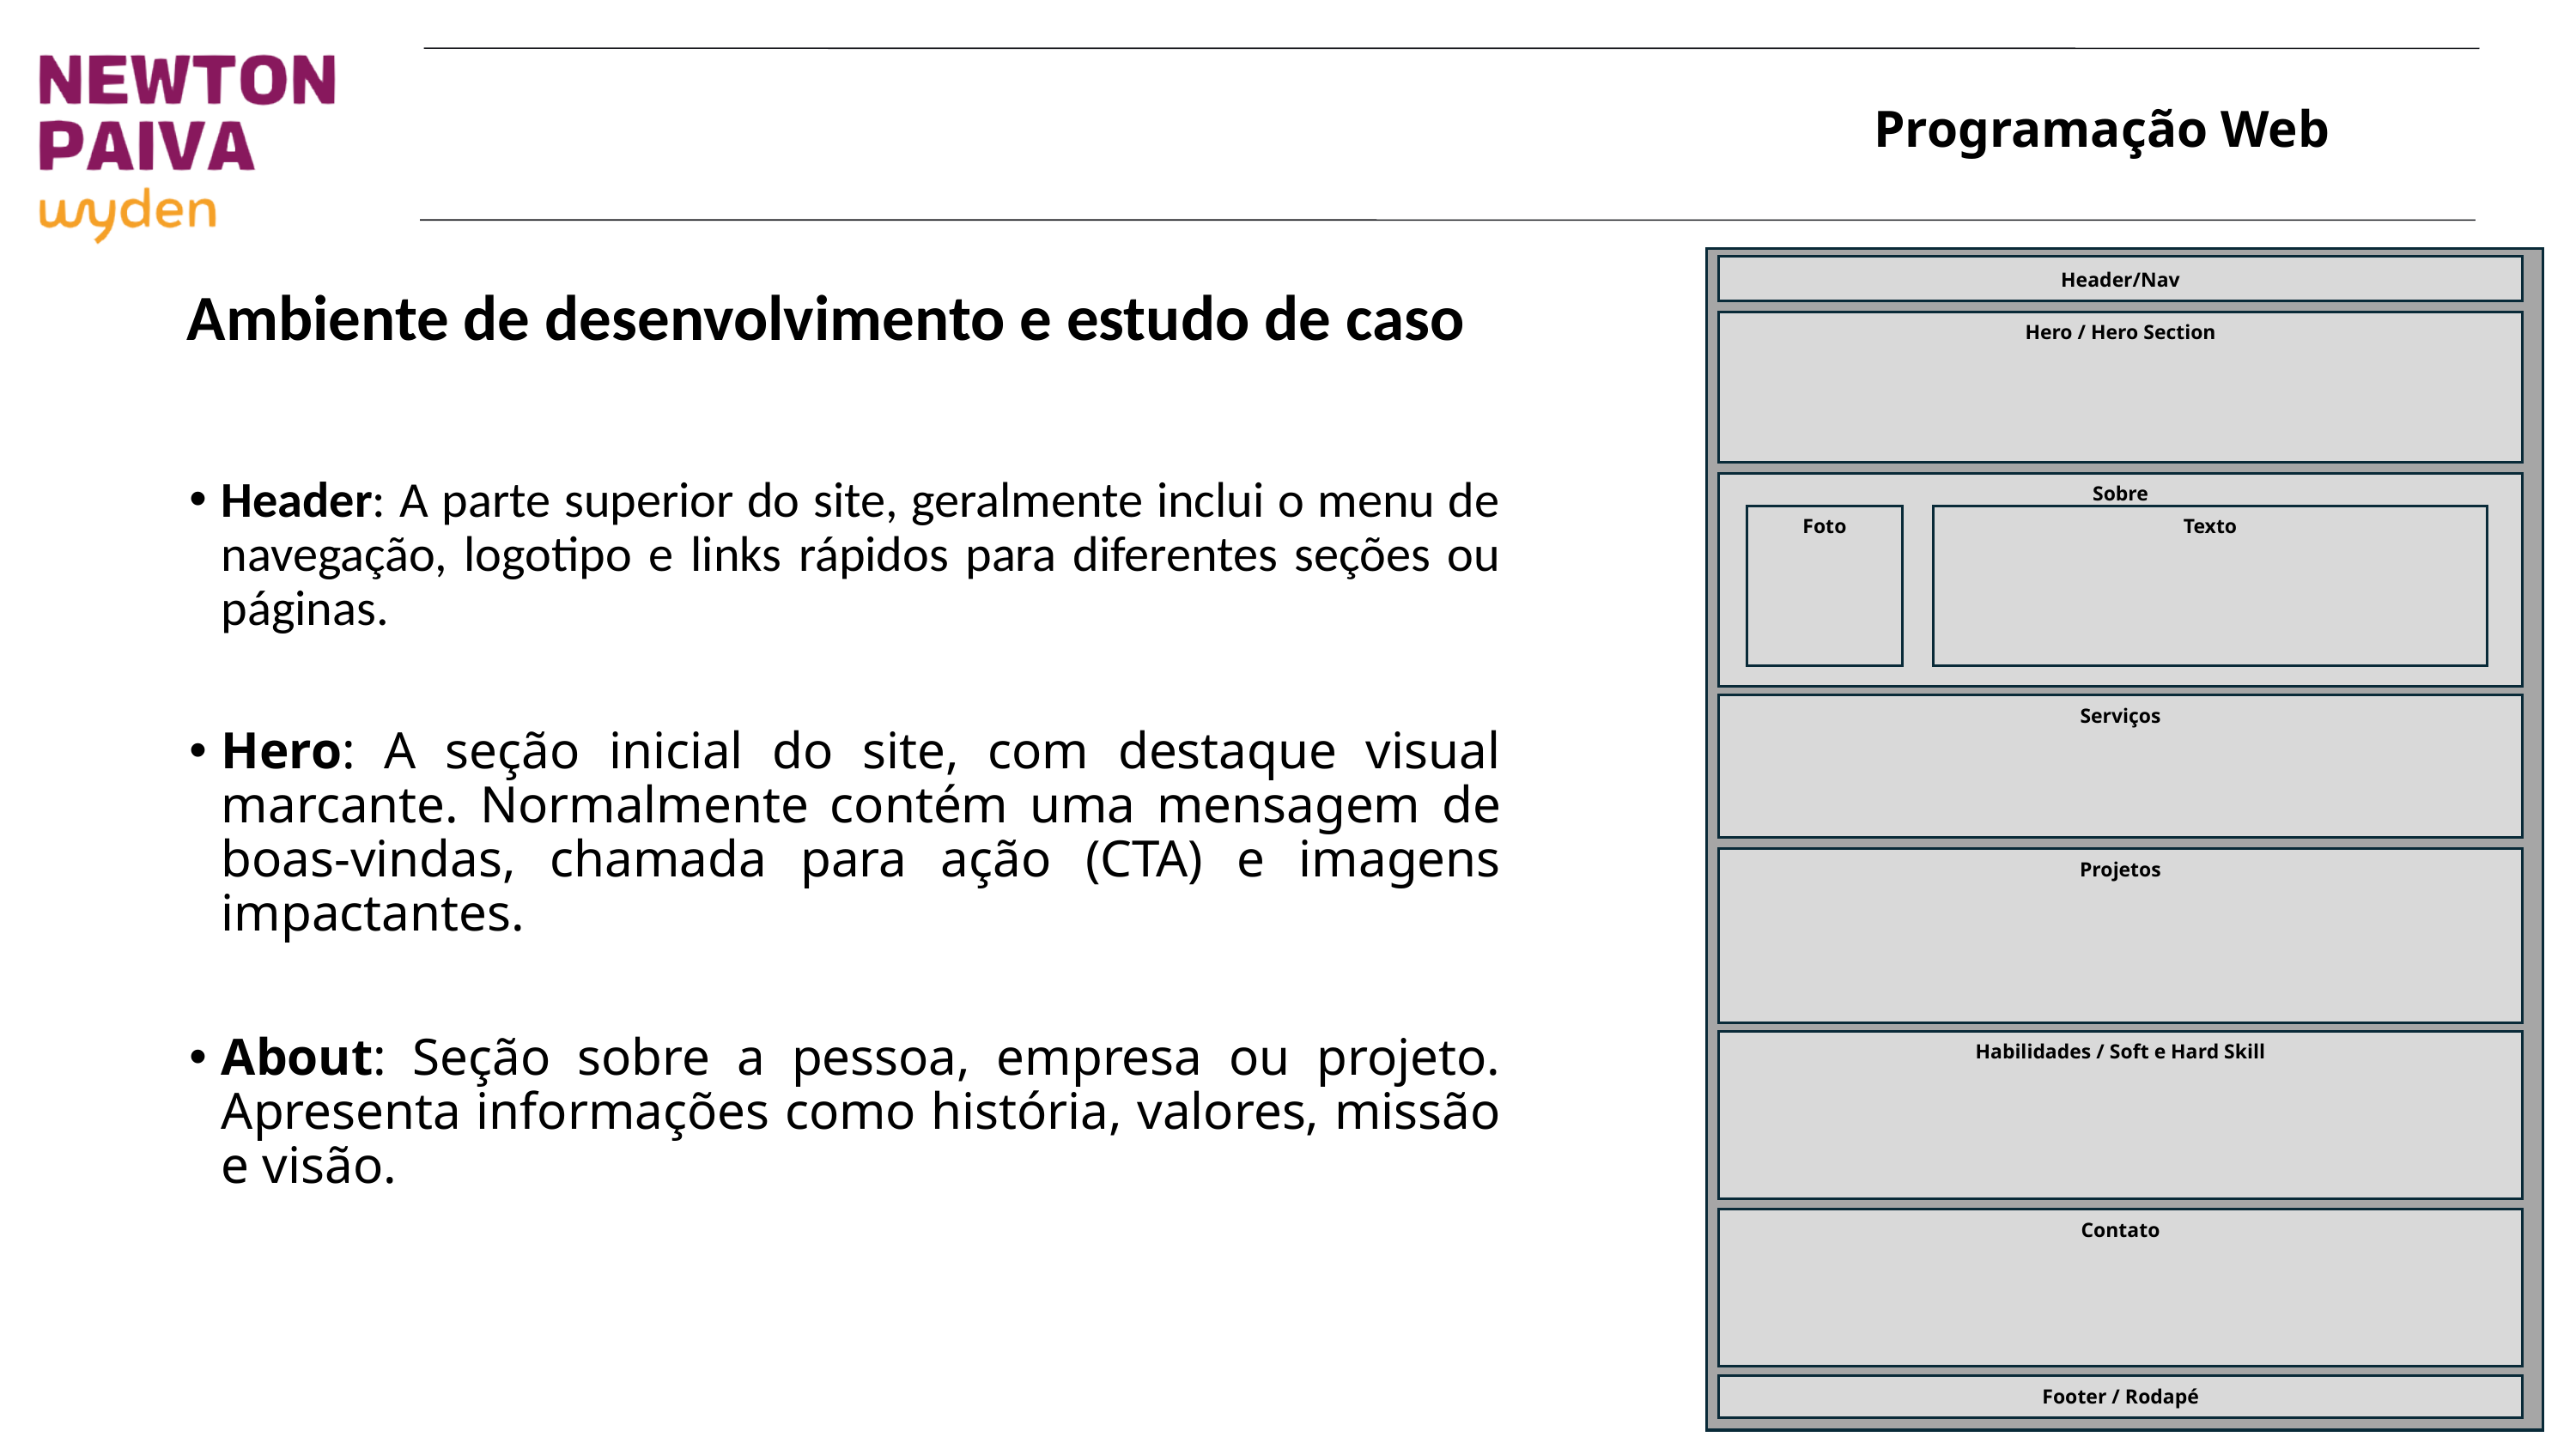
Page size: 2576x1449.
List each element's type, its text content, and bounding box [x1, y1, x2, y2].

text_box Ambiente de desenvolvimento e estudo de caso [173, 278, 1705, 381]
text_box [1705, 247, 2544, 1431]
list Header: A parte superior do site, geralmente inclui o menu de navegação, logotipo e links rápidos para diferentes seções ou páginas. Hero: A seção inicial do site, com destaque visual marcante. Normalmente contém uma mensagem de boas-vindas, chamada para ação (CTA) e imagens impactantes. About: Seção sobre a pessoa, empresa ou projeto. Apresenta informações como história, valores, missão e visão. [176, 389, 1514, 1201]
picture [0, 0, 368, 276]
